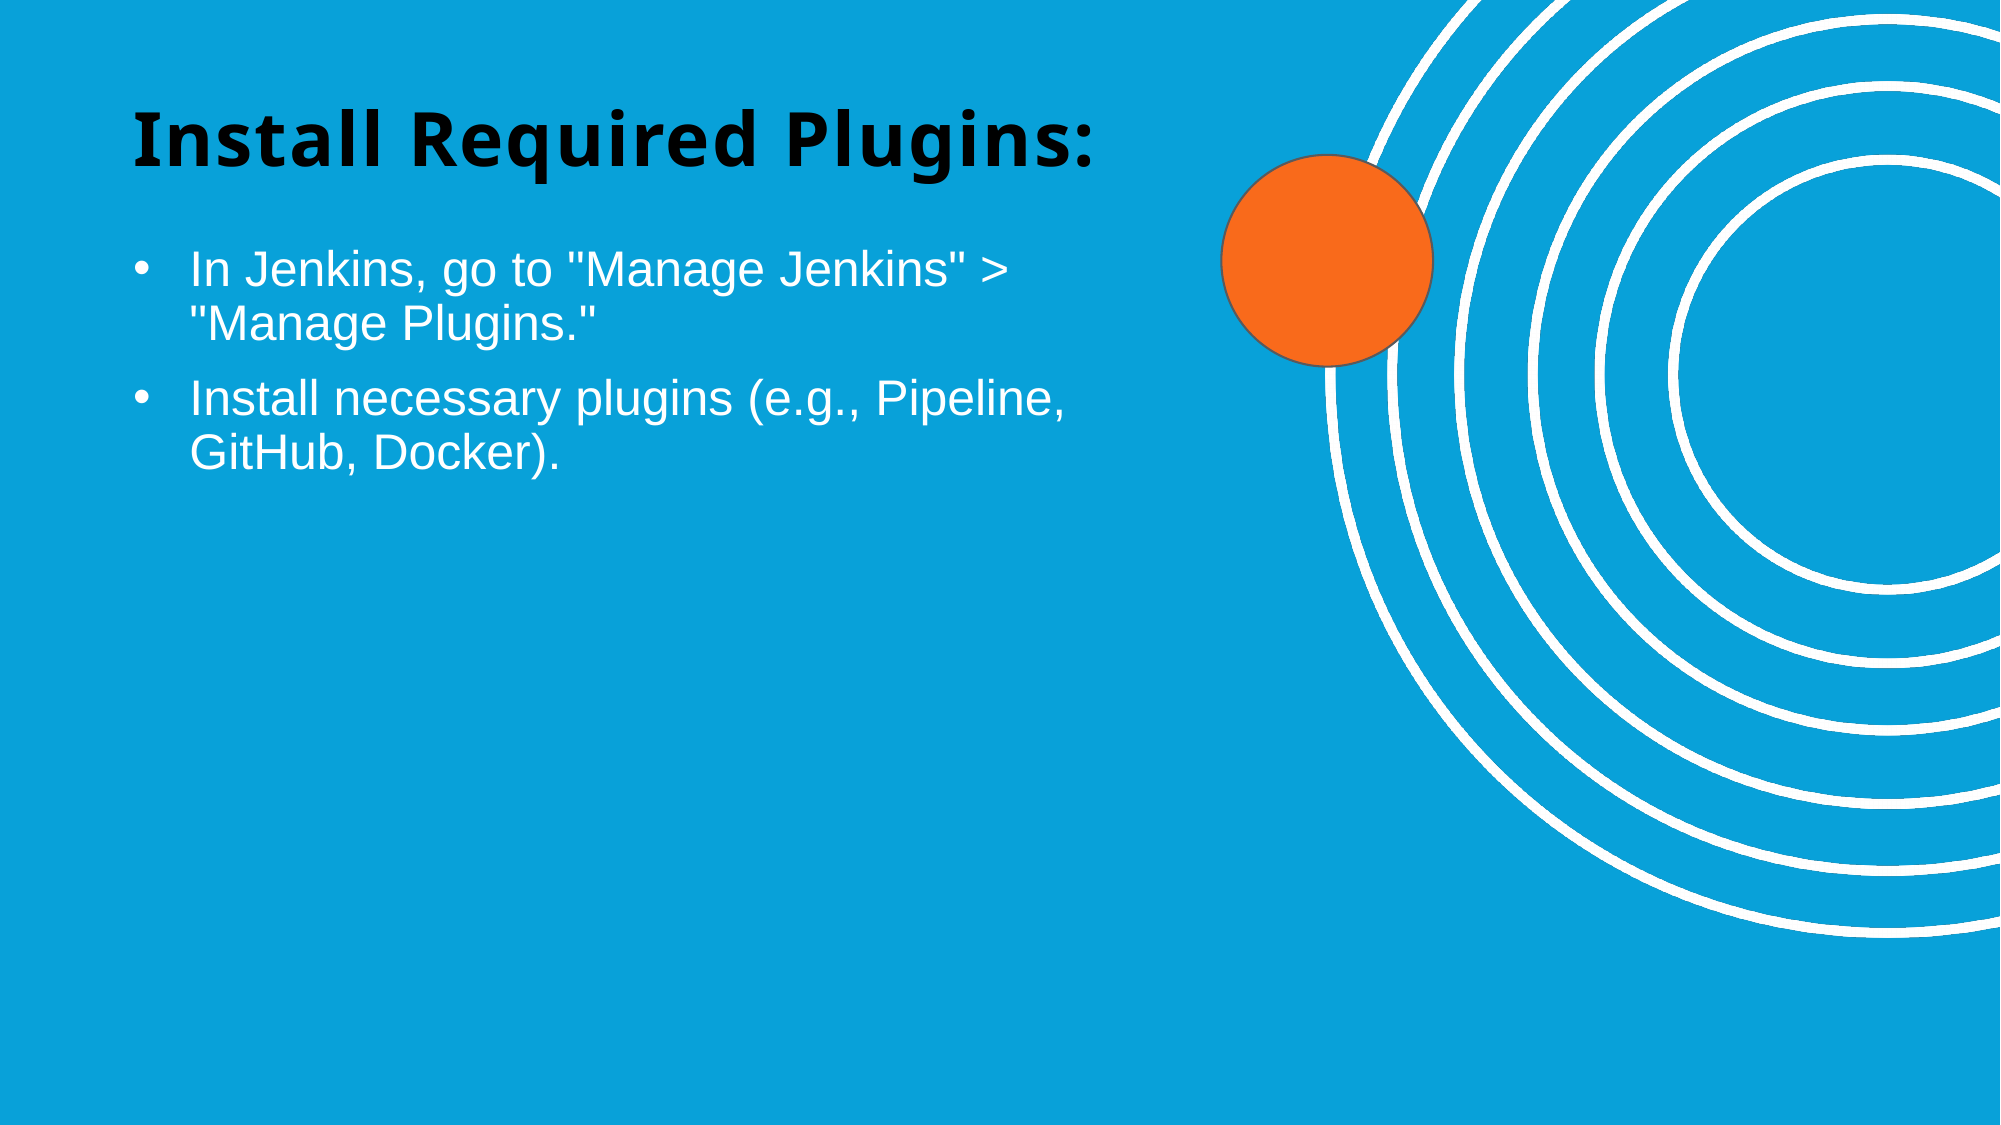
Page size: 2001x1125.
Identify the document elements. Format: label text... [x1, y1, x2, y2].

picture [1552, 0, 1686, 102]
title Install Required Plugins: [133, 102, 1586, 252]
picture [1469, 0, 1569, 102]
picture [1595, 82, 2000, 668]
list In Jenkins, go to "Manage Jenkins" > "Manage Plugins." Install necessary plugins (e.g., Pipeline, GitHub, Docker). [133, 235, 1183, 990]
picture [1388, 342, 2000, 876]
picture [1528, 252, 2000, 735]
picture [1668, 155, 2000, 594]
picture [1455, 252, 2000, 809]
picture [1397, 0, 1480, 102]
picture [1586, 14, 2000, 194]
picture [1326, 368, 2000, 937]
